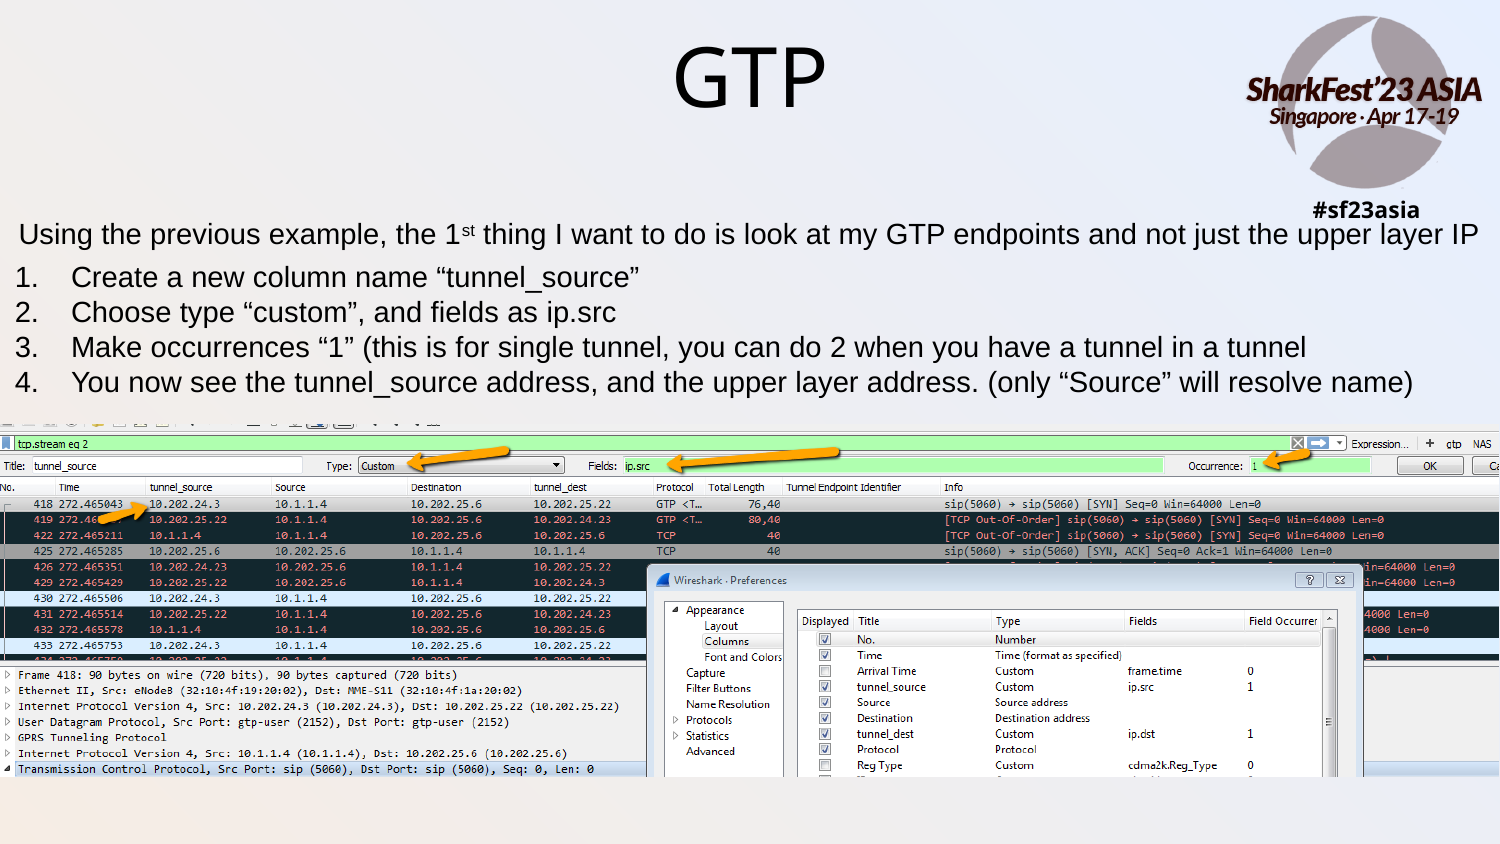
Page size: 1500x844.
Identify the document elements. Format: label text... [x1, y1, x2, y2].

title GTP [188, 0, 1312, 161]
picture [1243, 15, 1484, 189]
text_box Using the previous example, the 1st thing I want to do is look at my GTP endpoints and not just the upper layer IP [3, 208, 1497, 258]
text_box Create a new column name “tunnel_source” Choose type “custom”, and fields as ip.src Make occurrences “1” (this is for single tunnel, you can do 2 when you have a tunnel in a tunnel You now see the tunnel_source address, and the upper layer address. (only “Source” will resolve name) [0, 250, 1431, 406]
picture [0, 423, 1499, 778]
